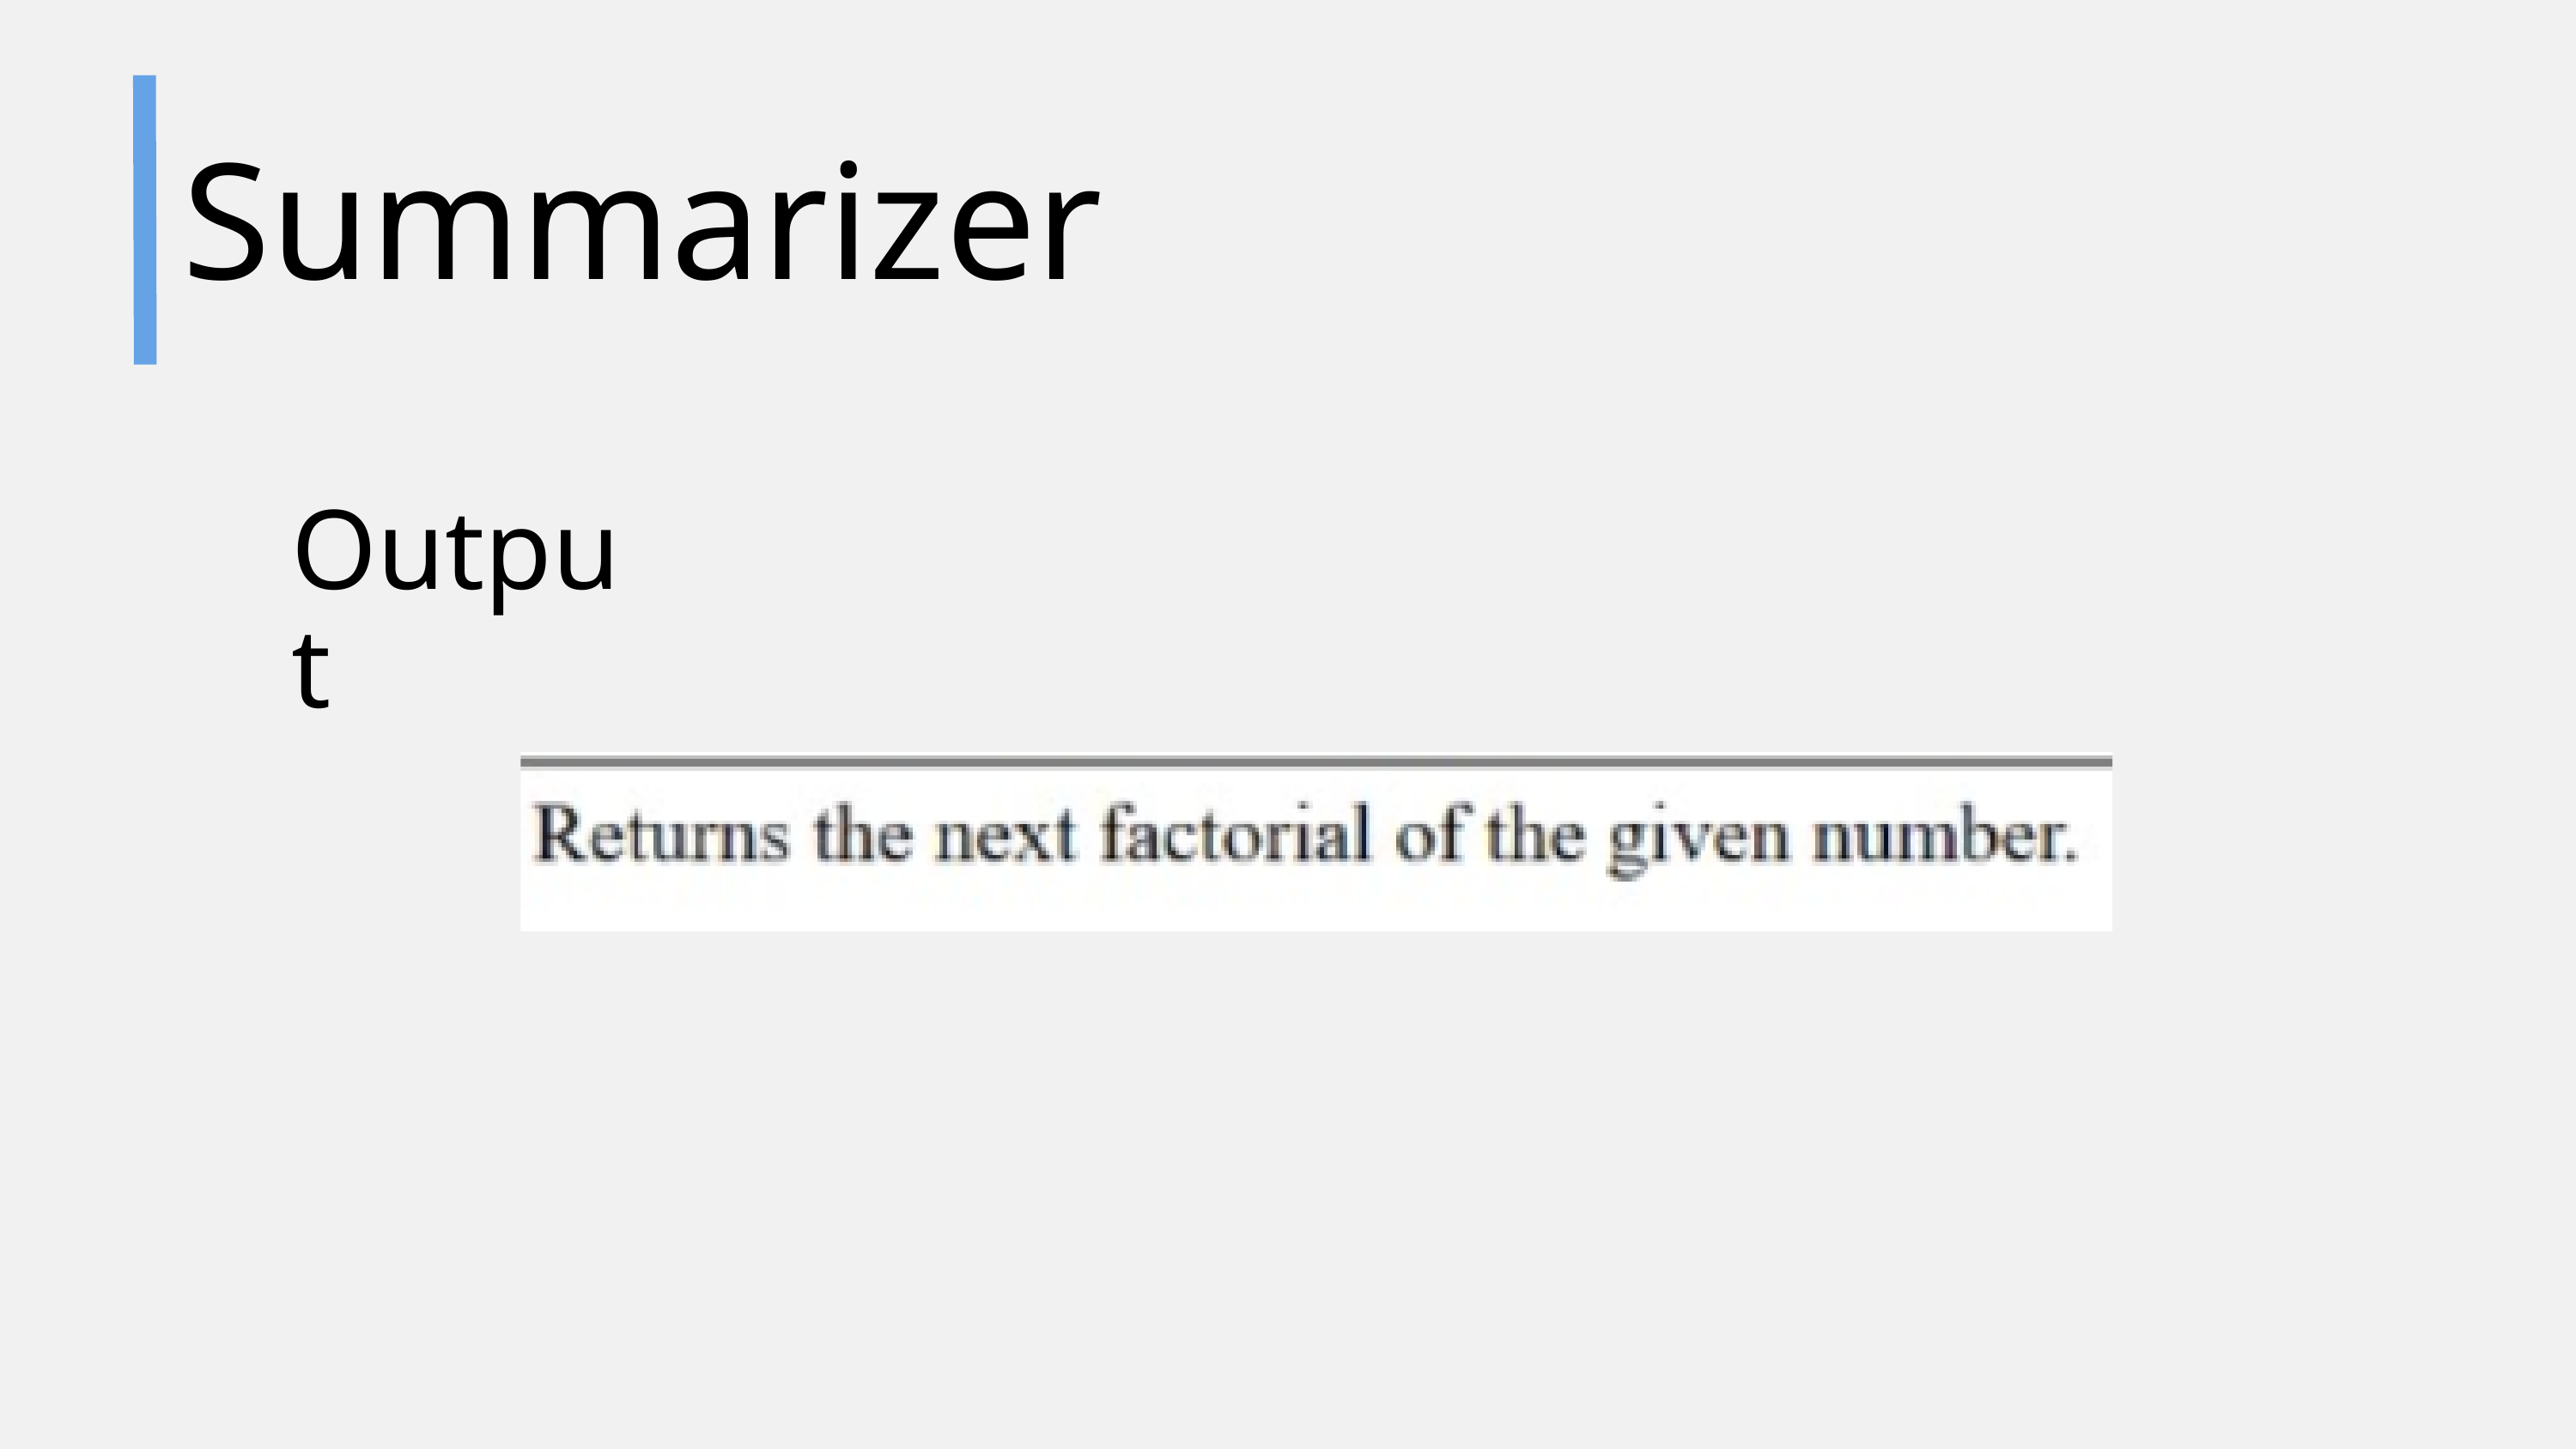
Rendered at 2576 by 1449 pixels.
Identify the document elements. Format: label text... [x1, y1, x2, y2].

text_box Output [291, 493, 653, 731]
text_box Summarizer [182, 137, 1623, 312]
text_box [520, 752, 2113, 931]
